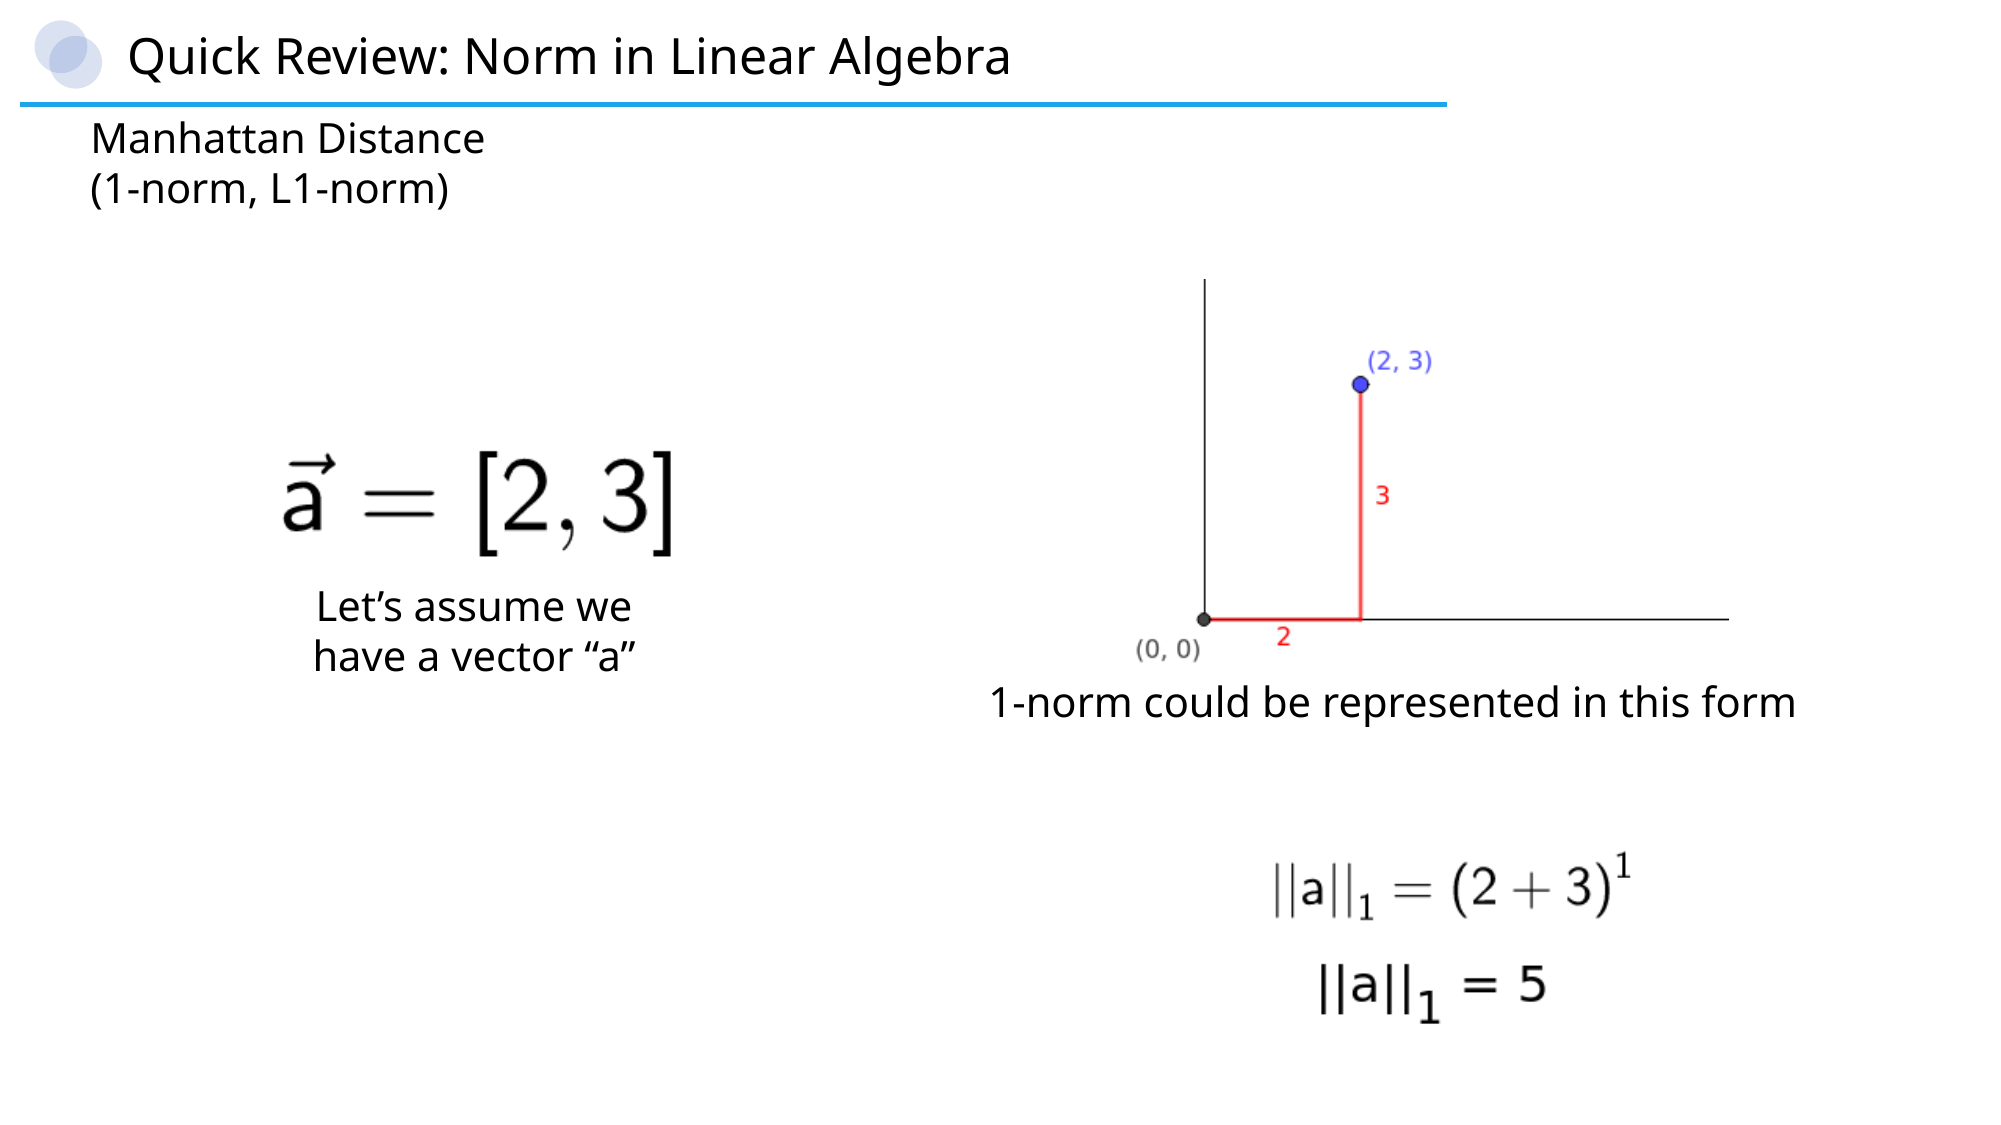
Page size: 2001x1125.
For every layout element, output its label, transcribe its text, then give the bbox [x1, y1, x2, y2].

text_box [33, 19, 87, 72]
text_box Quick Review: Norm in Linear Algebra [112, 17, 1346, 92]
picture [1215, 845, 1679, 1046]
text_box Manhattan Distance (1-norm, L1-norm) [75, 105, 756, 220]
text_box [48, 34, 104, 90]
picture [253, 442, 696, 563]
text_box Let’s assume we have a vector “a” [280, 572, 668, 687]
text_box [952, 279, 1834, 735]
